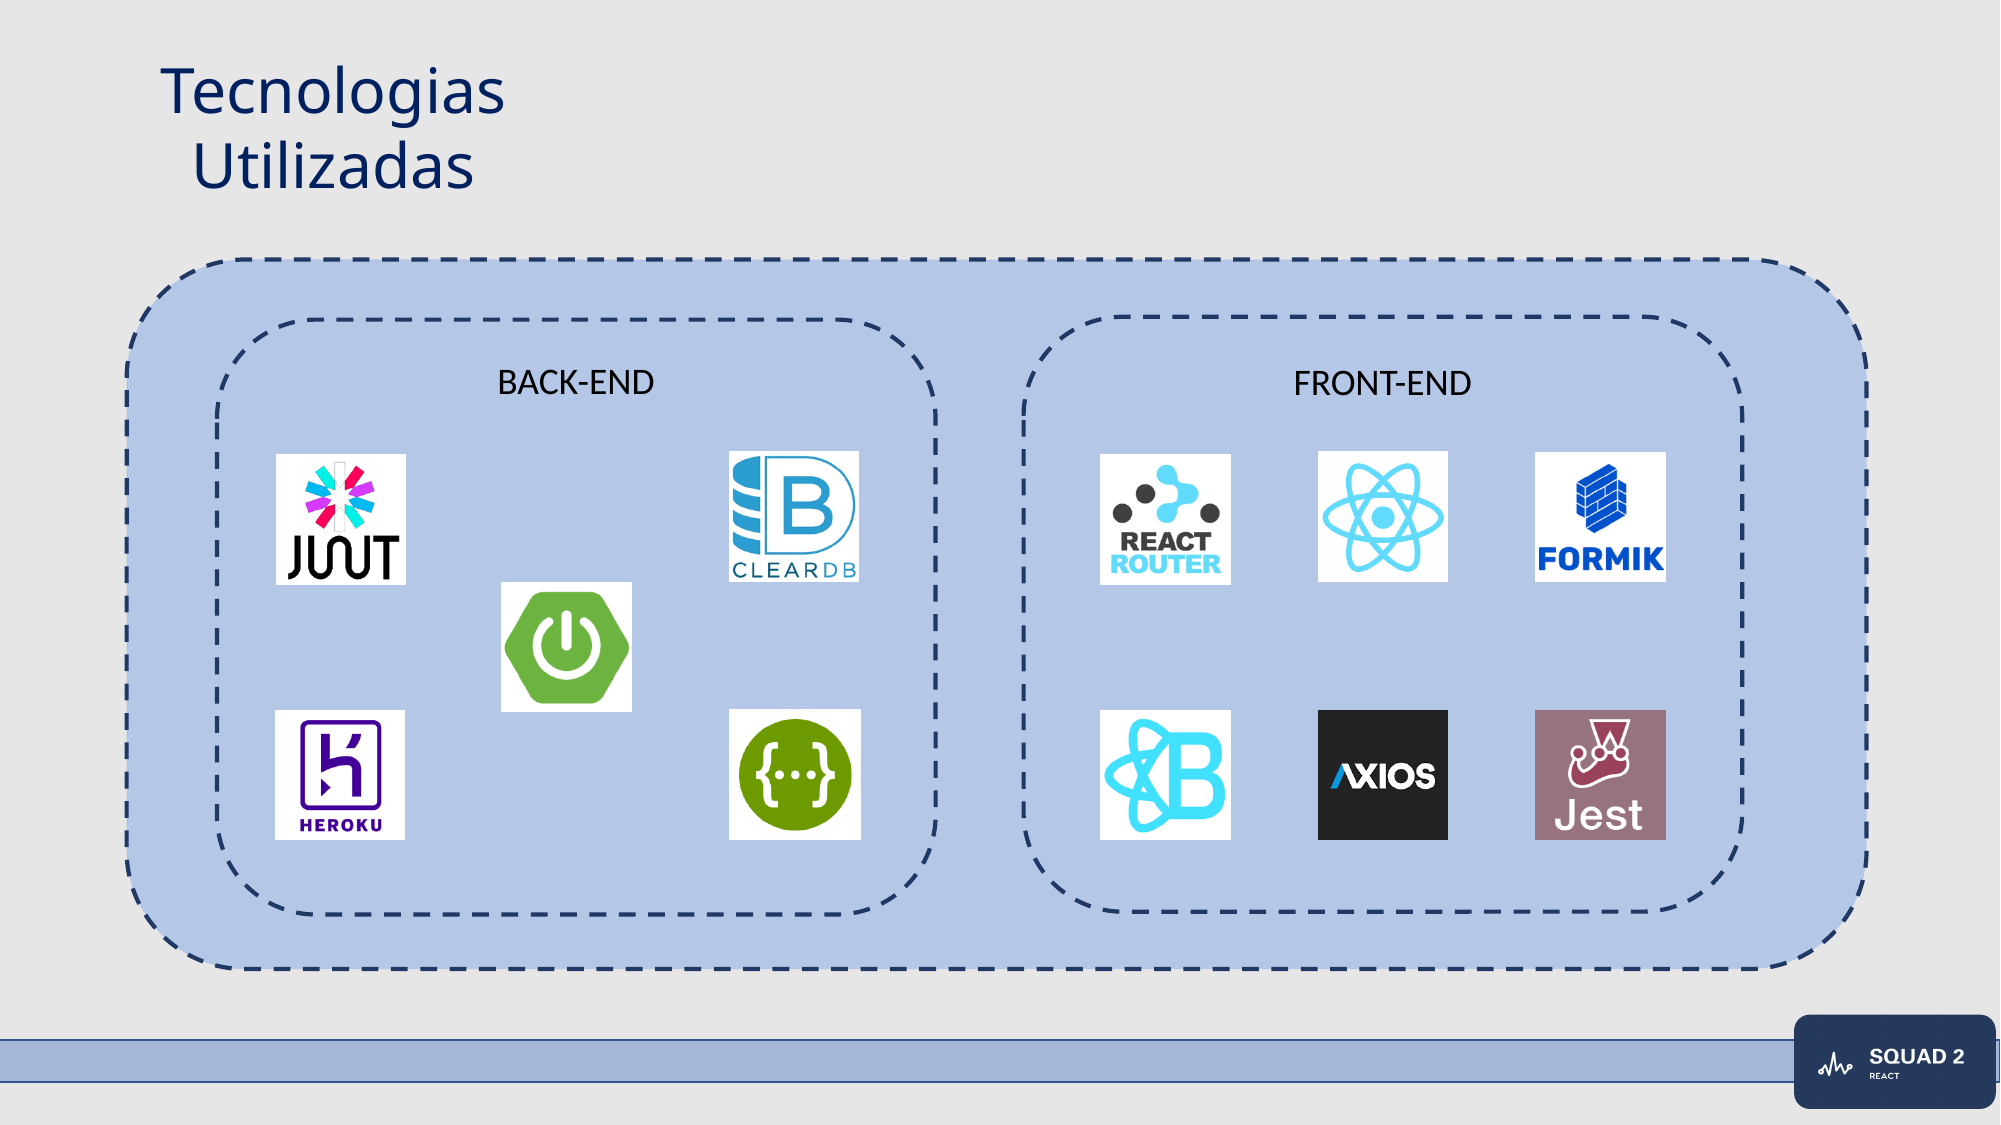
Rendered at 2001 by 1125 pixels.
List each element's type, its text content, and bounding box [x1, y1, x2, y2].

picture [274, 710, 405, 840]
text_box Tecnologias Utilizadas [41, 43, 626, 283]
text_box [125, 258, 1868, 971]
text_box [1023, 316, 1743, 912]
text_box [215, 318, 937, 916]
text_box [1996, 1039, 2000, 1083]
picture [501, 582, 632, 712]
picture [1794, 1014, 1996, 1109]
picture [729, 709, 861, 840]
text_box [0, 1039, 1794, 1083]
text_box BACK-END [482, 349, 670, 410]
picture [275, 454, 406, 585]
picture [729, 451, 859, 582]
